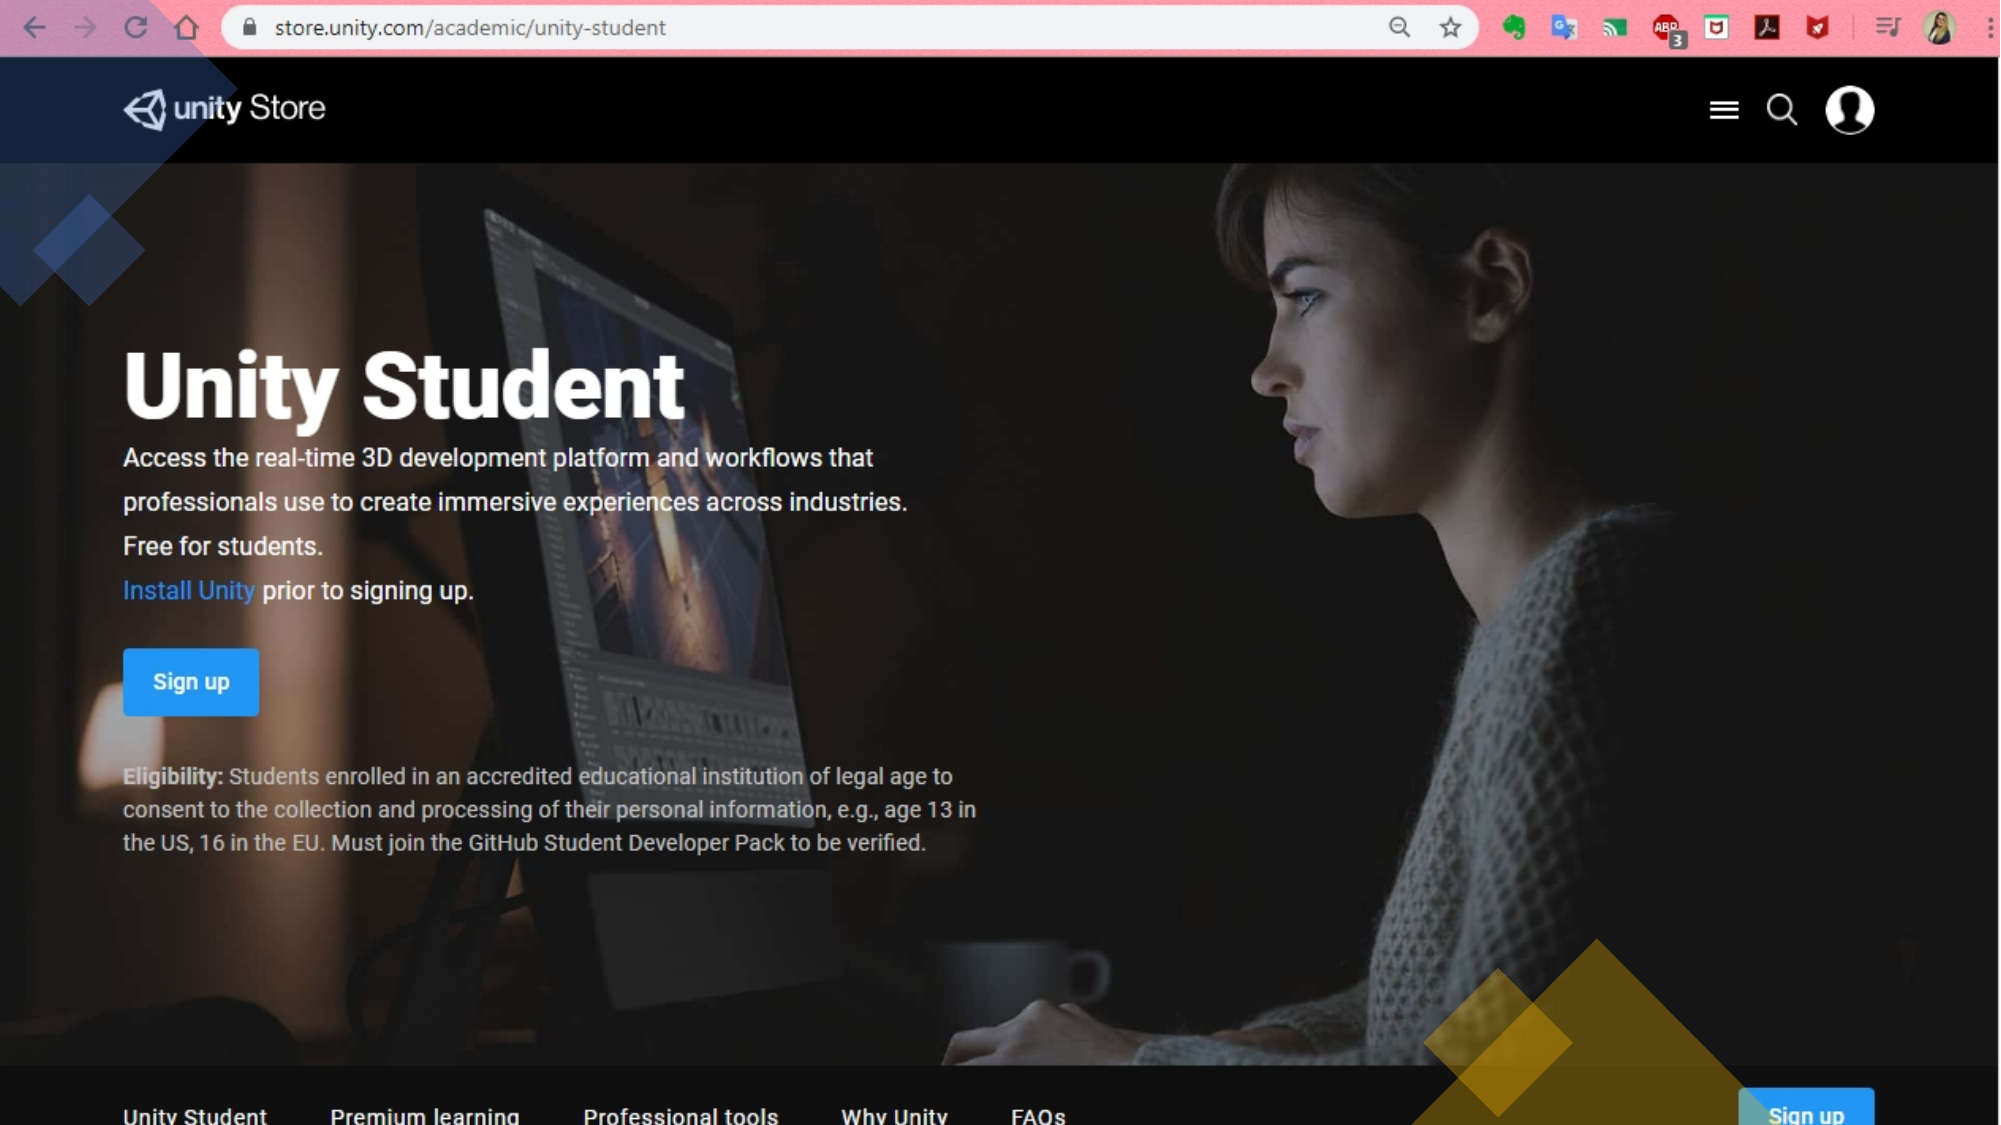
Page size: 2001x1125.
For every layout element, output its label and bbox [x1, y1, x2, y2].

list [0, 0, 2000, 1125]
